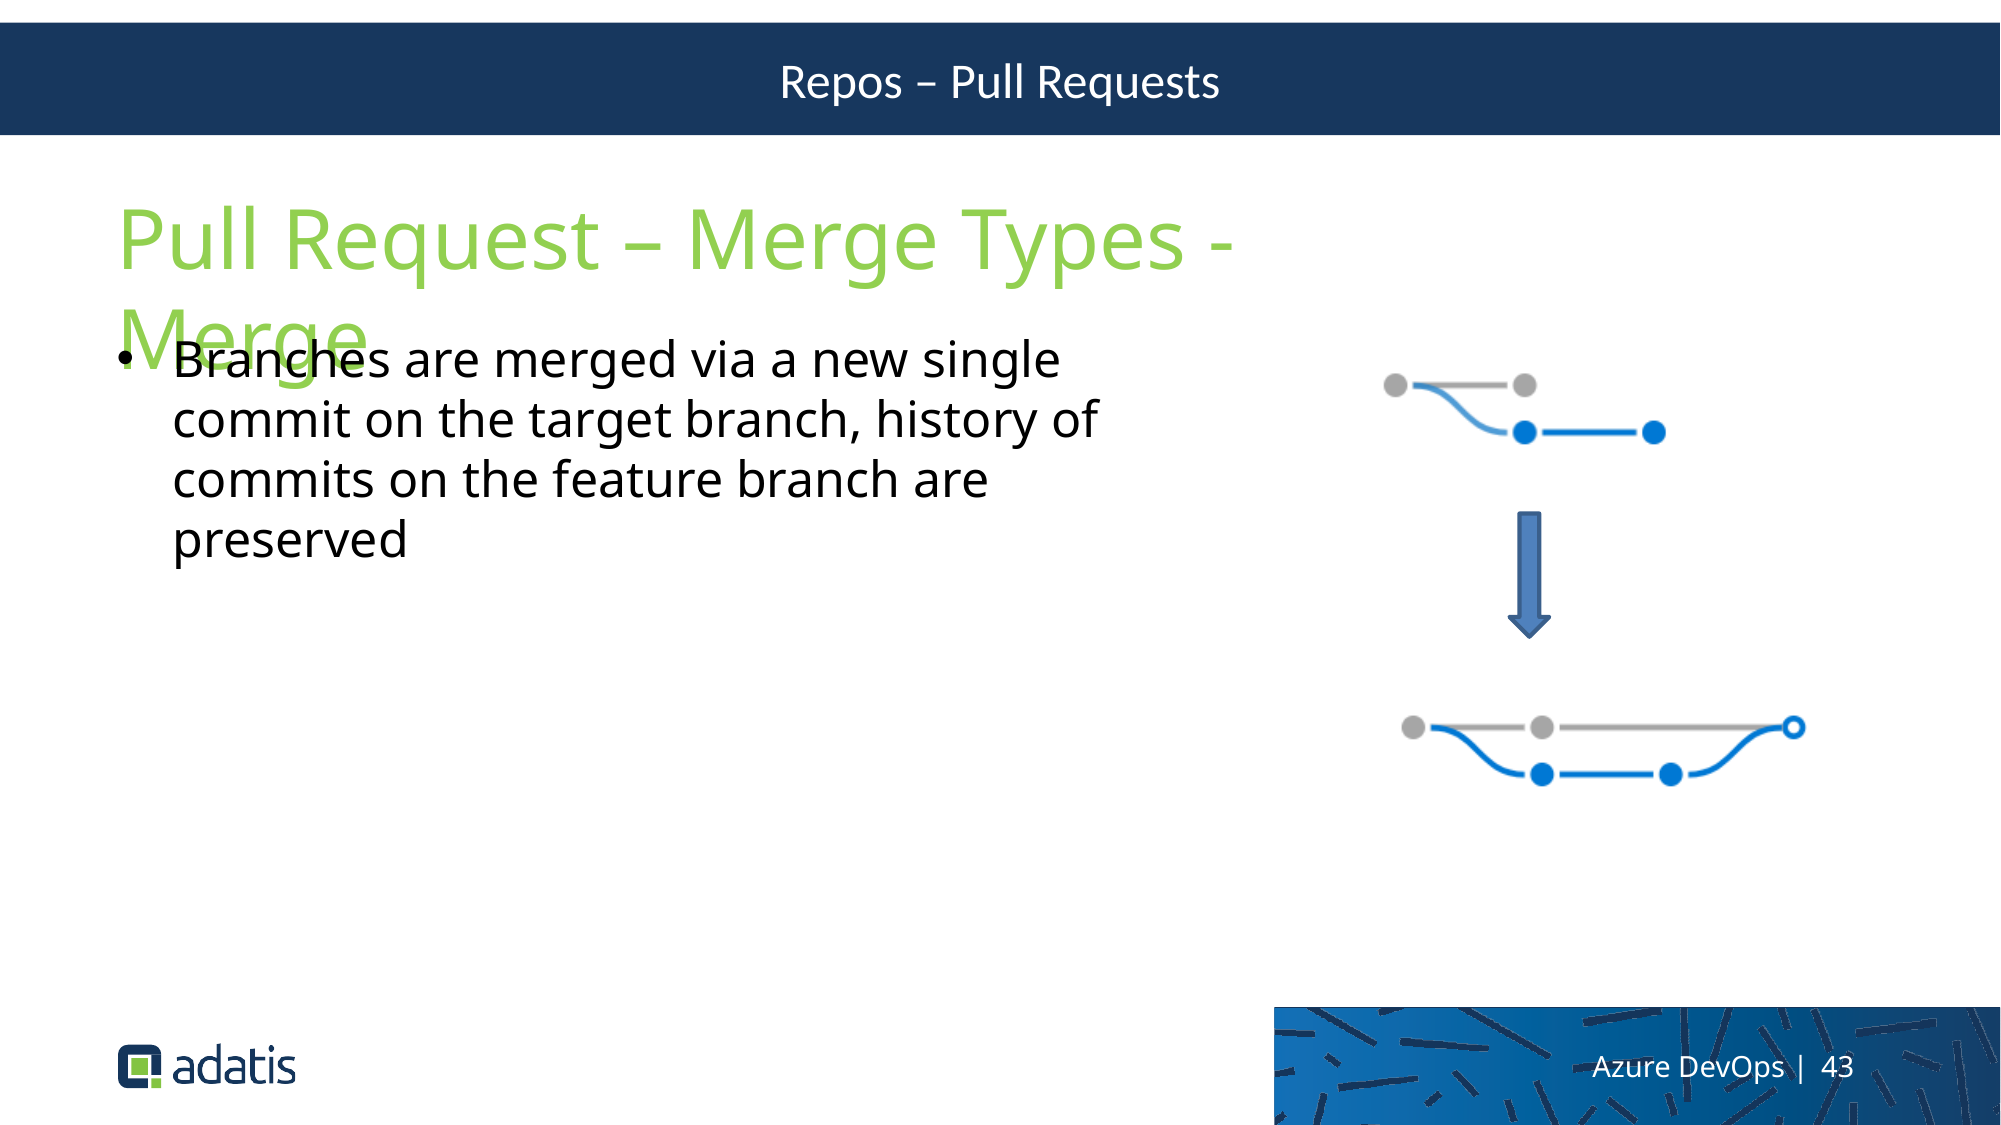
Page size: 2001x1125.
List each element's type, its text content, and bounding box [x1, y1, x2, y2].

picture [1345, 325, 1761, 487]
picture [173, 1056, 194, 1084]
text_box [1507, 511, 1552, 639]
text_box Repos – Pull Requests [0, 21, 2000, 137]
picture [250, 1045, 296, 1084]
picture [224, 1056, 246, 1084]
picture [1274, 1008, 2001, 1125]
picture [1365, 660, 1857, 843]
text_box Branches are merged via a new single commit on the target branch, history of commits on the feature branch are preserved [114, 325, 1206, 568]
text_box Pull Request – Merge Types - Merge [114, 184, 1352, 387]
picture [197, 1043, 221, 1084]
slide_number Azure DevOps | 43 [1590, 1047, 1887, 1084]
